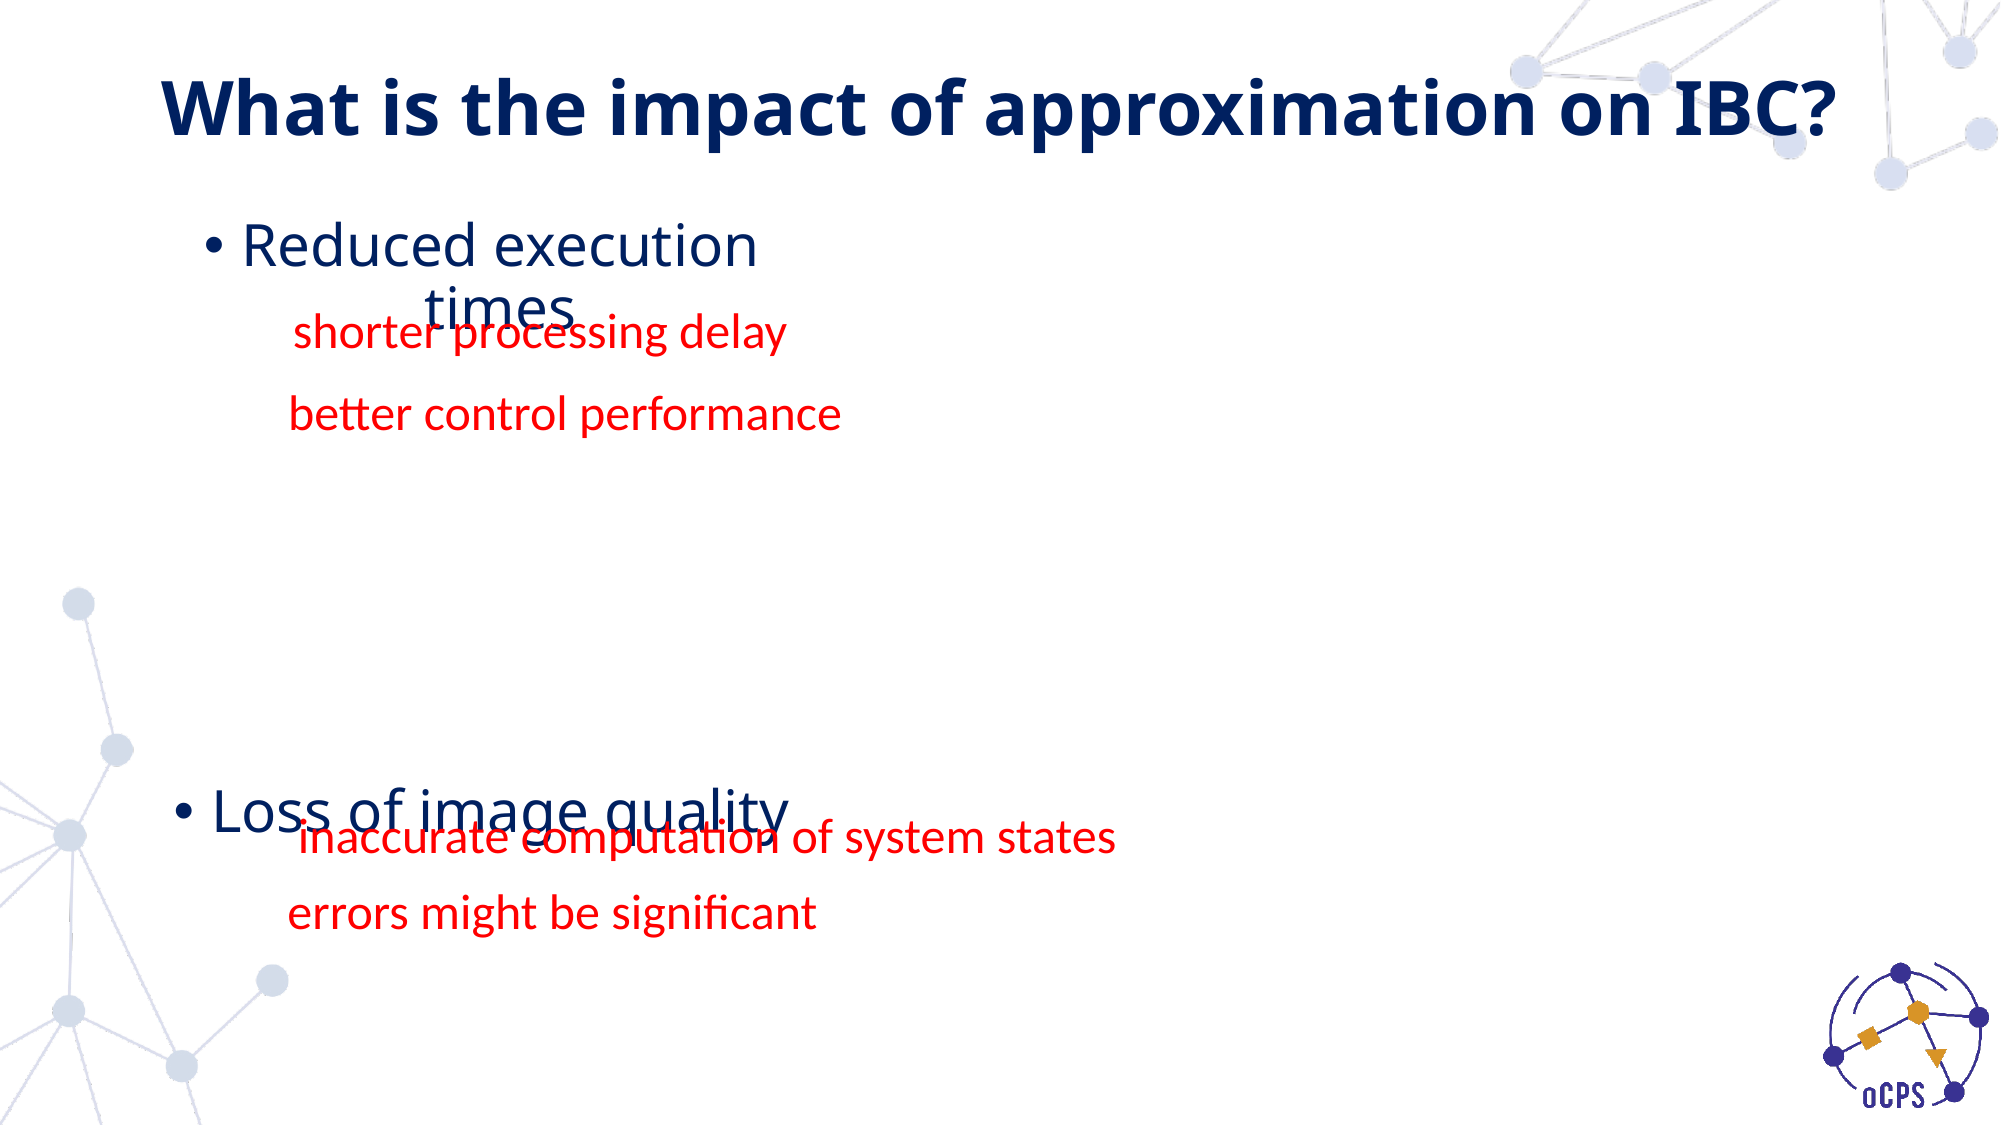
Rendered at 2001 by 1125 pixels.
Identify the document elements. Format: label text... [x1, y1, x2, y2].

picture [1823, 962, 1989, 1108]
list Reduced execution times Loss of image quality [137, 209, 826, 1014]
title What is the impact of approximation on IBC? [137, 59, 1863, 163]
picture [0, 575, 319, 1125]
